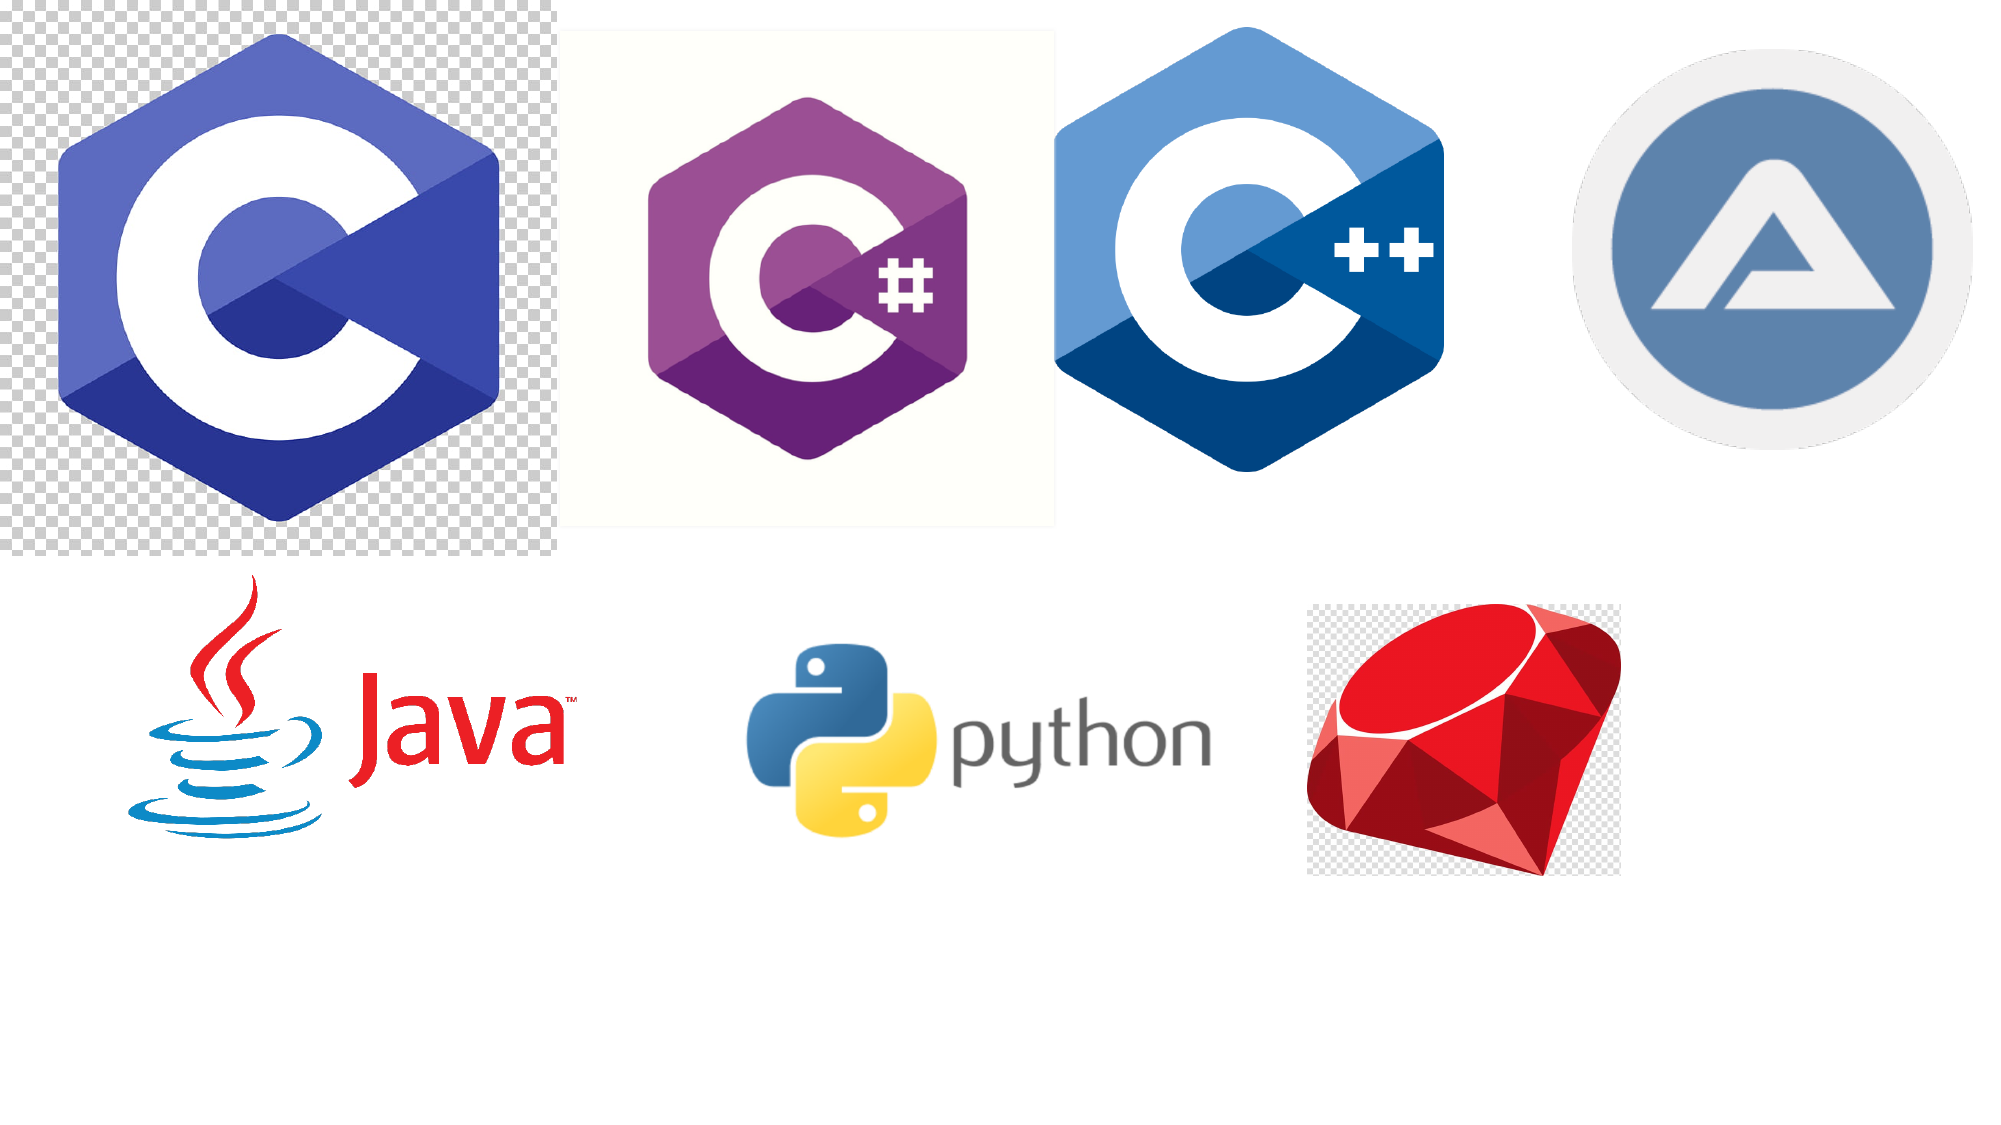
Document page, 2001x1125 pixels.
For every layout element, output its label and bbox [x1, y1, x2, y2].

picture [739, 639, 1217, 841]
picture [0, 0, 1444, 556]
picture [109, 568, 594, 841]
picture [1572, 49, 1973, 450]
picture [1307, 604, 1621, 876]
